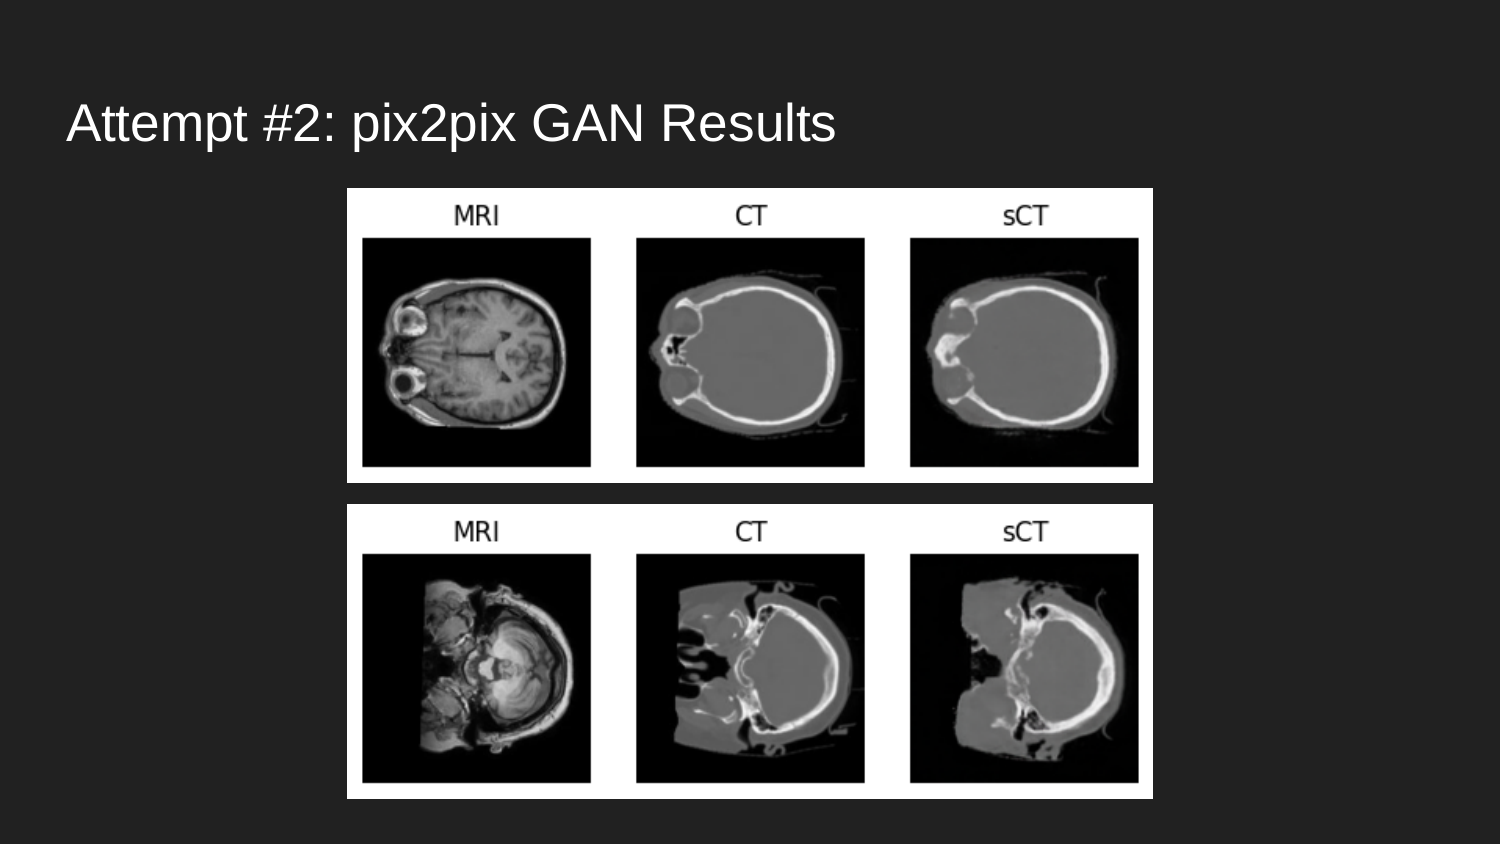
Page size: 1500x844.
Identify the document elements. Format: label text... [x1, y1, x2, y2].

picture [347, 504, 1153, 799]
picture [347, 188, 1153, 483]
title Attempt #2: pix2pix GAN Results [51, 72, 1449, 167]
